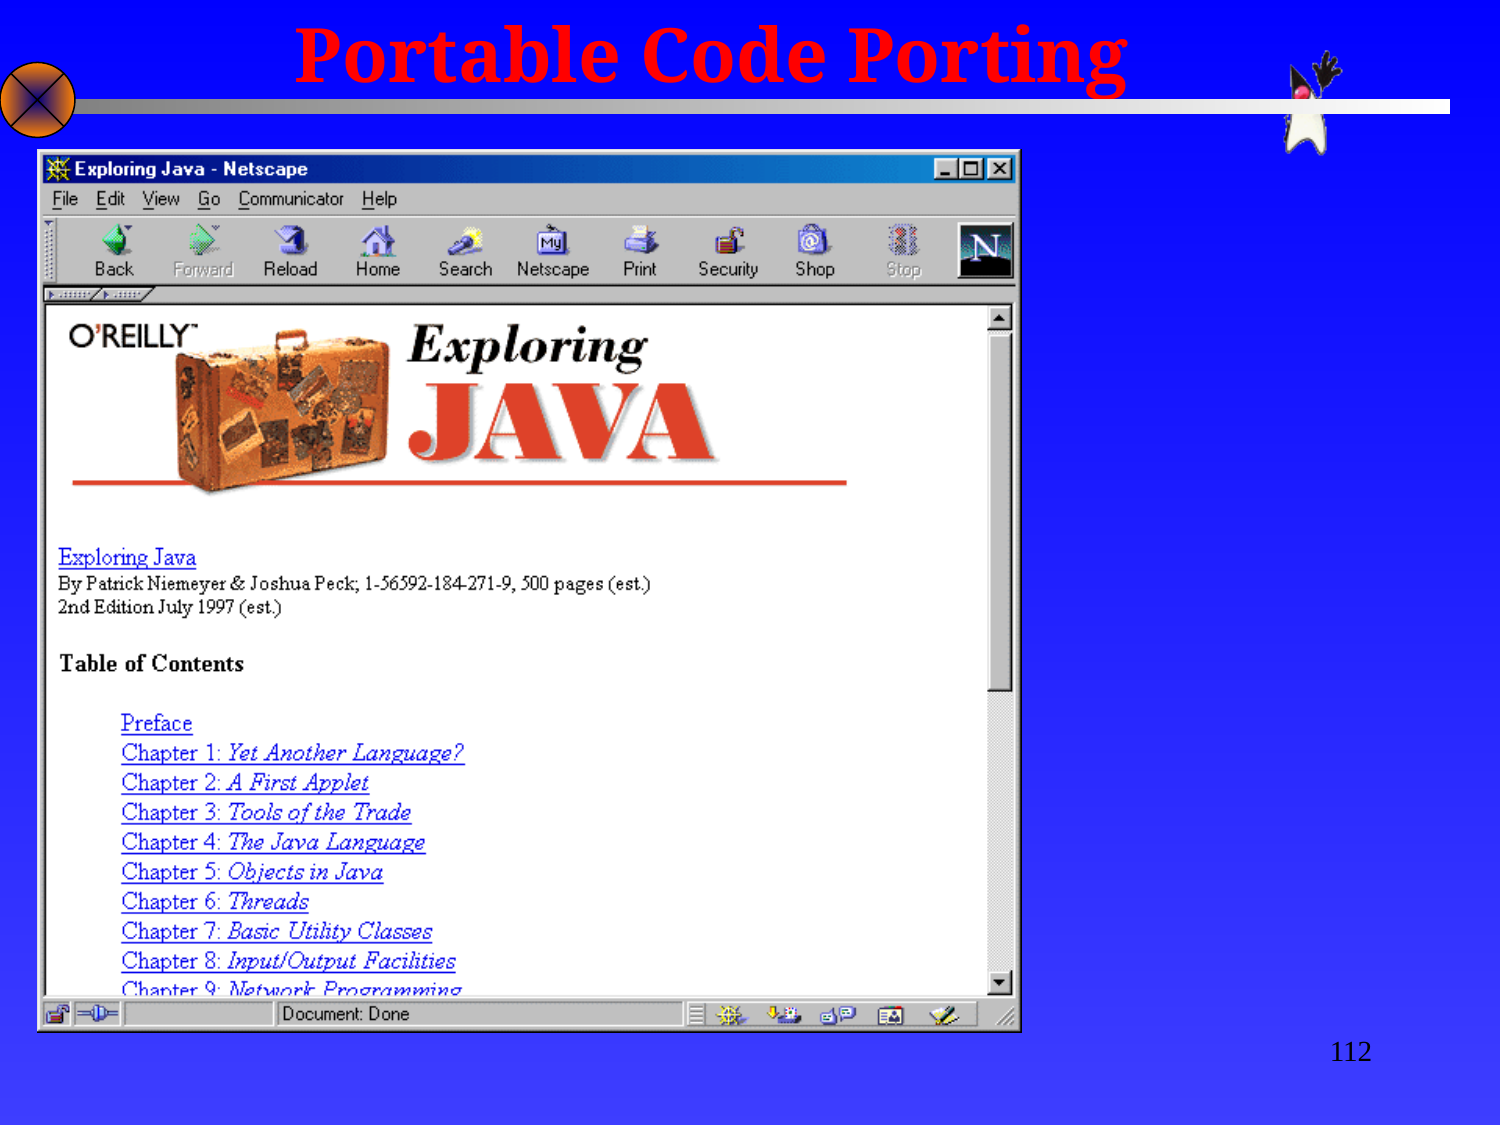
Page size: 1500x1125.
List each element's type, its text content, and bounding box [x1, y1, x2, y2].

picture [1262, 49, 1349, 157]
picture [37, 149, 1022, 1033]
text_box [0, 62, 75, 138]
text_box [1349, 99, 1450, 114]
slide_number 112 [1074, 1025, 1388, 1100]
text_box [73, 99, 1262, 114]
text_box Portable Code Porting [187, 0, 1238, 99]
